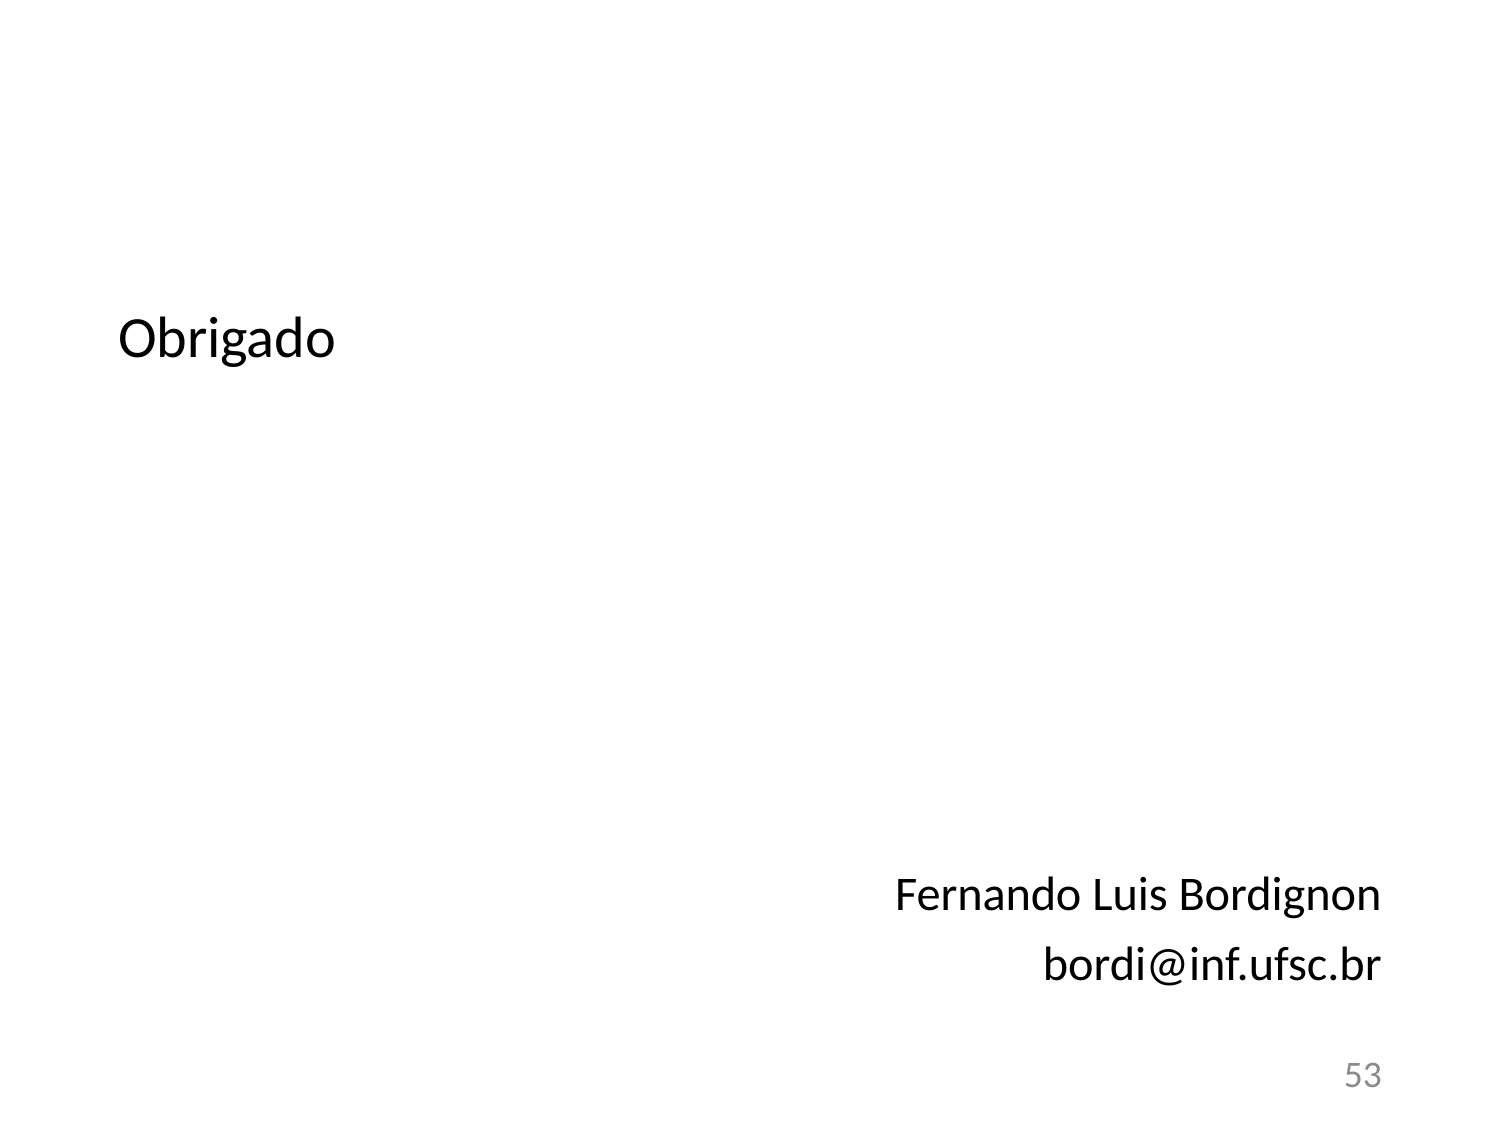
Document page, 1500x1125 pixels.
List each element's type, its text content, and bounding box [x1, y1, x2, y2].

slide_number 53 [1059, 1042, 1397, 1103]
text_box Fernando Luis Bordignon bordi@inf.ufsc.br [103, 861, 1397, 999]
list Obrigado [103, 299, 1397, 437]
